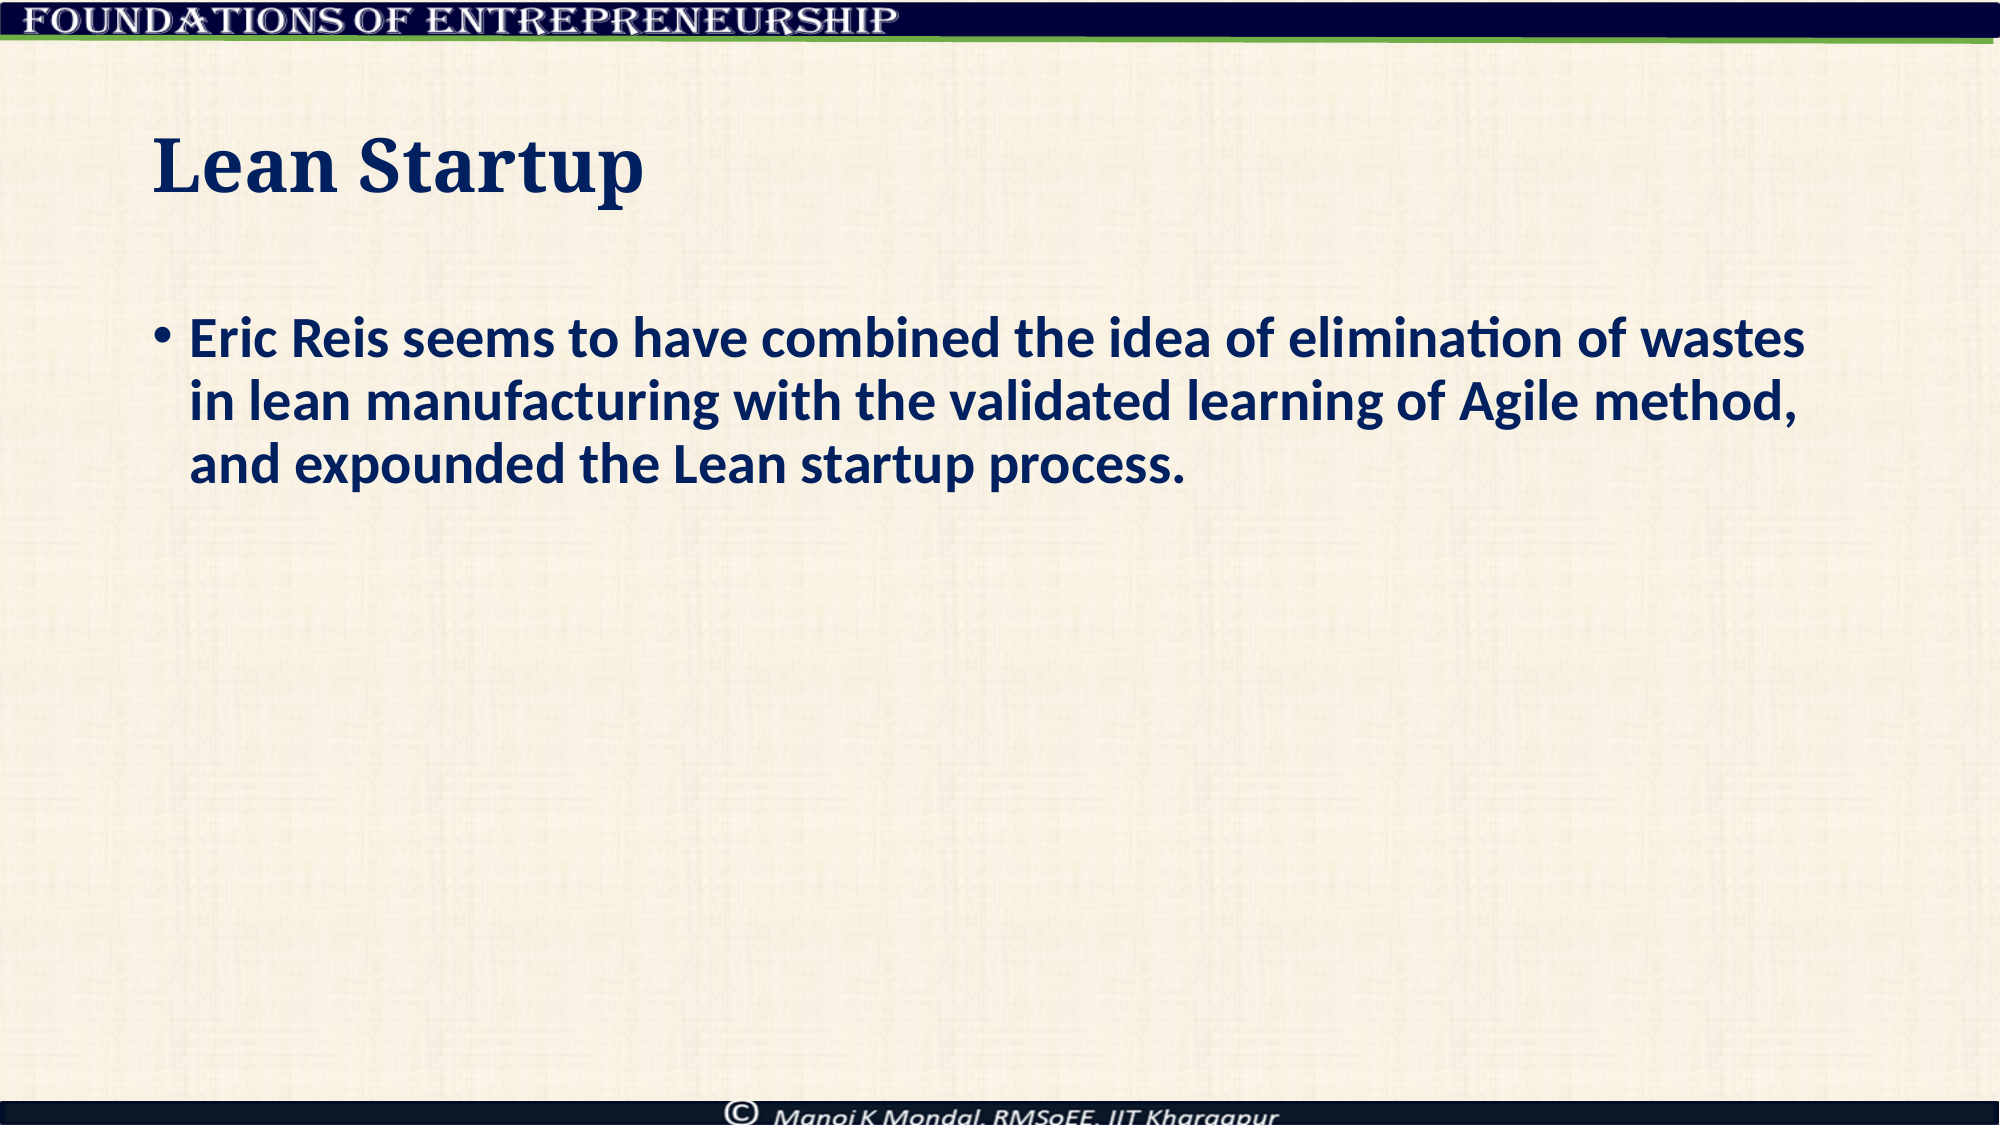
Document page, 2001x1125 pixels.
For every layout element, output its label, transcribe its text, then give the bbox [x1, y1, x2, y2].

picture [0, 1101, 1999, 1125]
title Lean Startup [137, 59, 1863, 278]
picture [0, 0, 2000, 43]
list Eric Reis seems to have combined the idea of elimination of wastes in lean manufacturing with the validated learning of Agile method, and expounded the Lean startup process. [137, 299, 1863, 1014]
